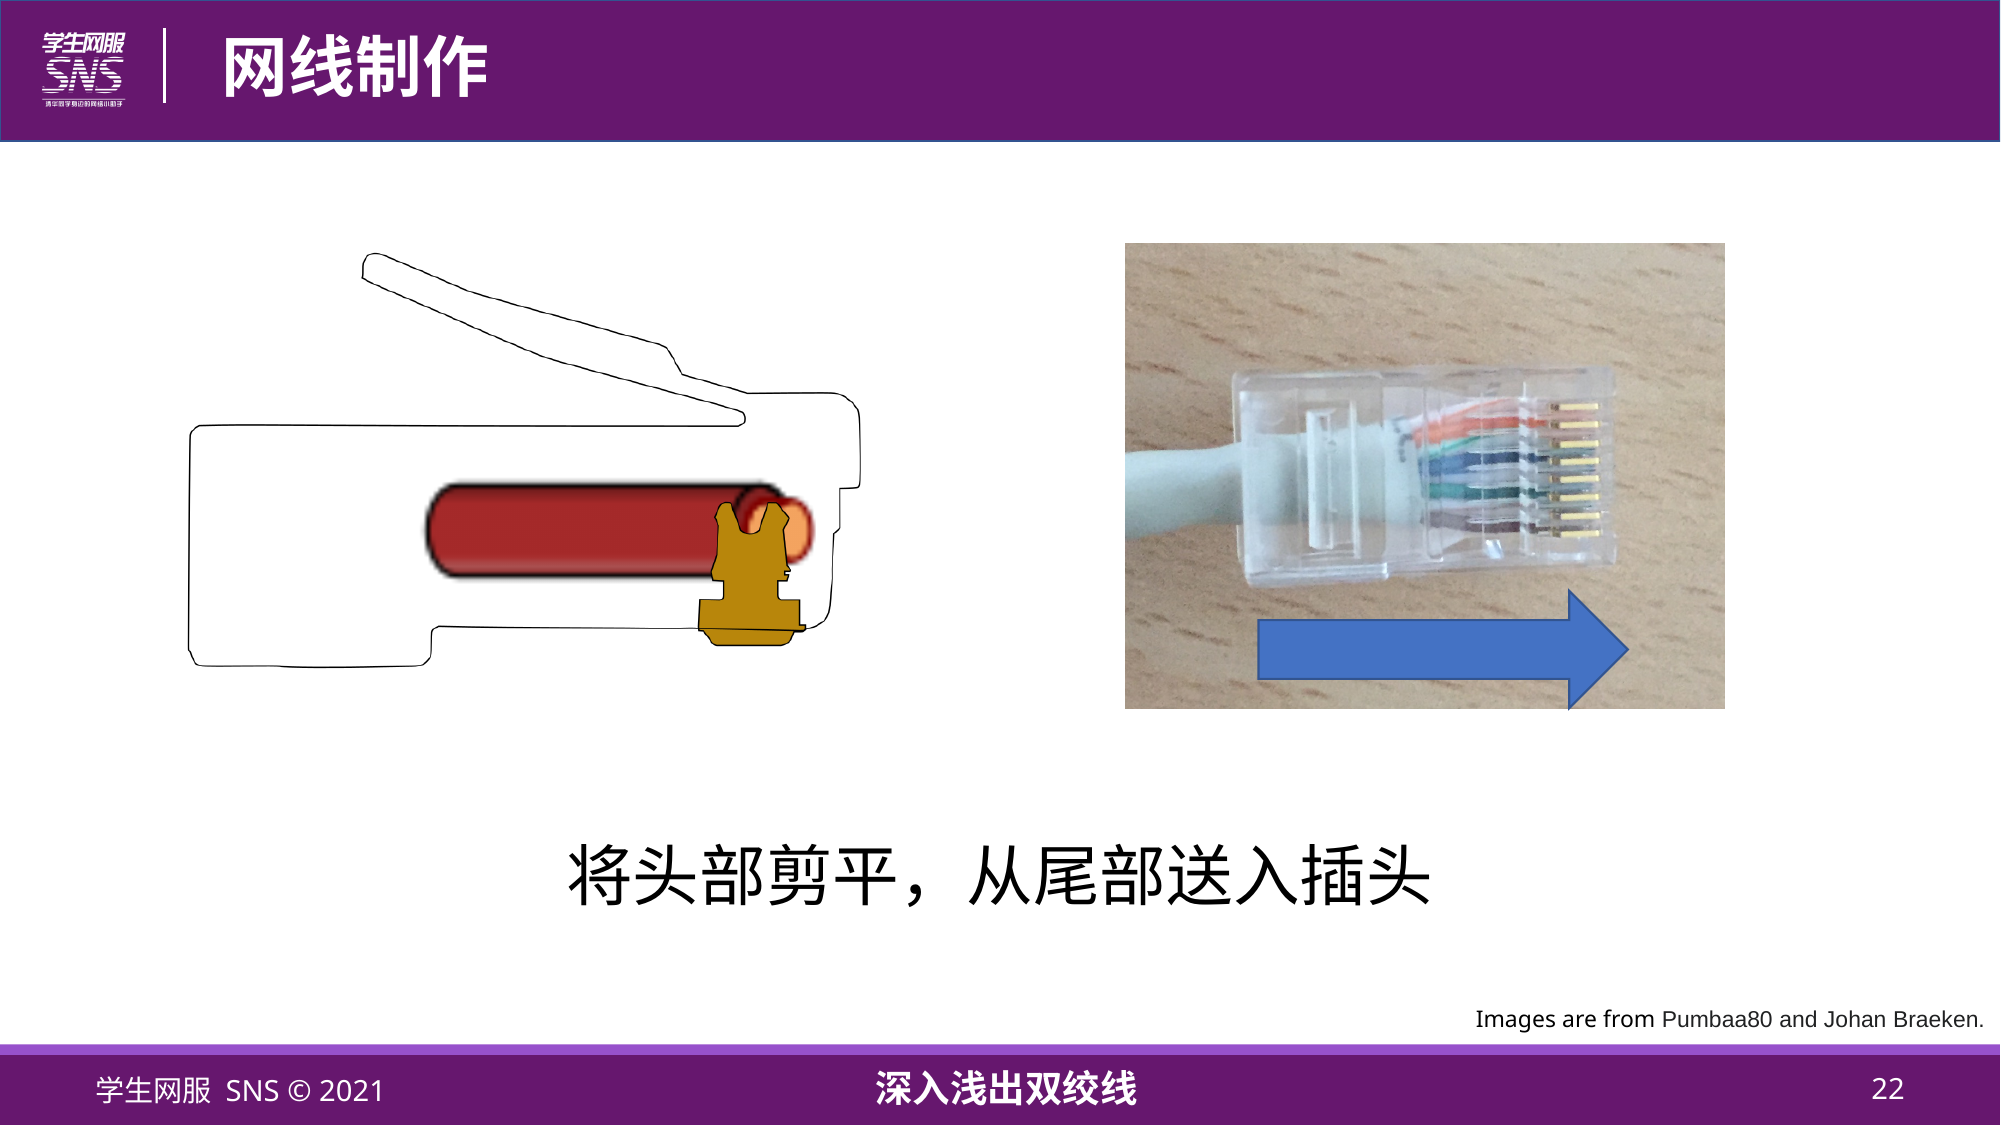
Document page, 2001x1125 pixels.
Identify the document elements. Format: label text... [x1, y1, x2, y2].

picture [30, 16, 138, 124]
slide_number 22 [1816, 1055, 1920, 1125]
text_box Images are from Pumbaa80 and Johan Braeken. [612, 997, 2000, 1040]
list 深入浅出双绞线 [596, 1055, 1417, 1125]
text_box 将头部剪平，从尾部送入插头 [408, 826, 1592, 921]
title 网线制作 [207, 16, 1863, 124]
footer 学生网服 SNS © 2021 [80, 1055, 433, 1125]
picture [173, 211, 875, 709]
picture [1124, 243, 1725, 709]
